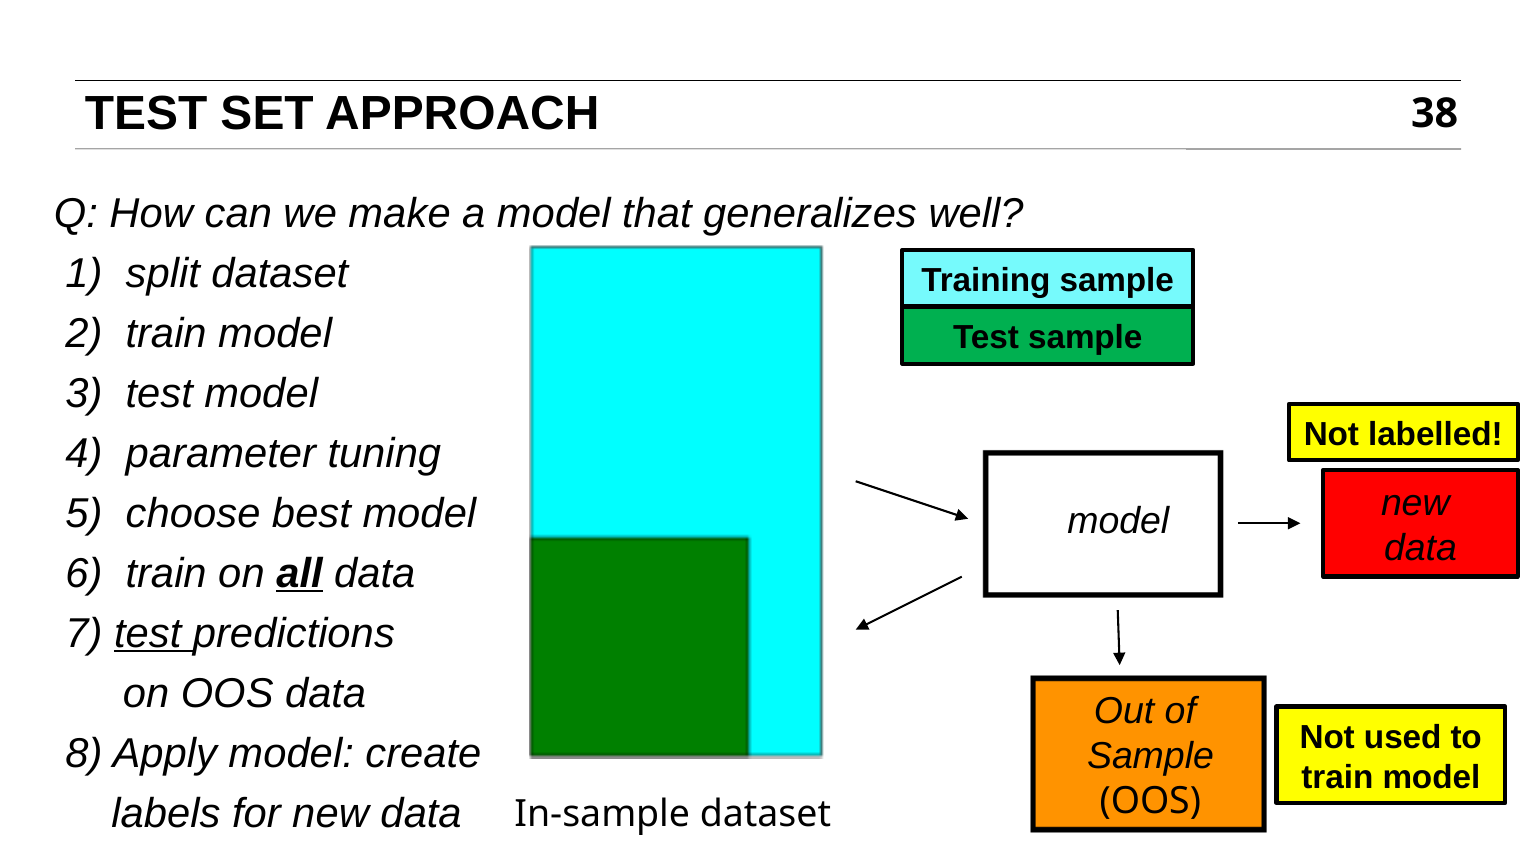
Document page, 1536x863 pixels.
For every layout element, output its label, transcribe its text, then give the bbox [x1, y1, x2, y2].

picture [528, 244, 827, 759]
text_box [1113, 632, 1126, 666]
text_box In-sample dataset [506, 781, 839, 841]
picture [956, 423, 1256, 632]
picture [1022, 666, 1277, 842]
title TEST SET APPROACH [76, 82, 1369, 251]
text_box Not labelled! [1288, 403, 1518, 461]
text_box [1256, 517, 1301, 530]
text_box [855, 579, 956, 630]
slide_number 38 [1410, 85, 1465, 144]
text_box Q: How can we make a model that generalizes well? 1) split dataset 2) train model 3) test model 4) parameter tuning 5) choose best model 6) train on all data 7) test predictions on OOS data 8) Apply model: create labels for new data [46, 168, 1032, 844]
text_box new data [1323, 469, 1518, 577]
text_box Training sample [902, 249, 1194, 307]
text_box Not used to train model [1277, 706, 1506, 803]
text_box Test sample [902, 307, 1194, 364]
